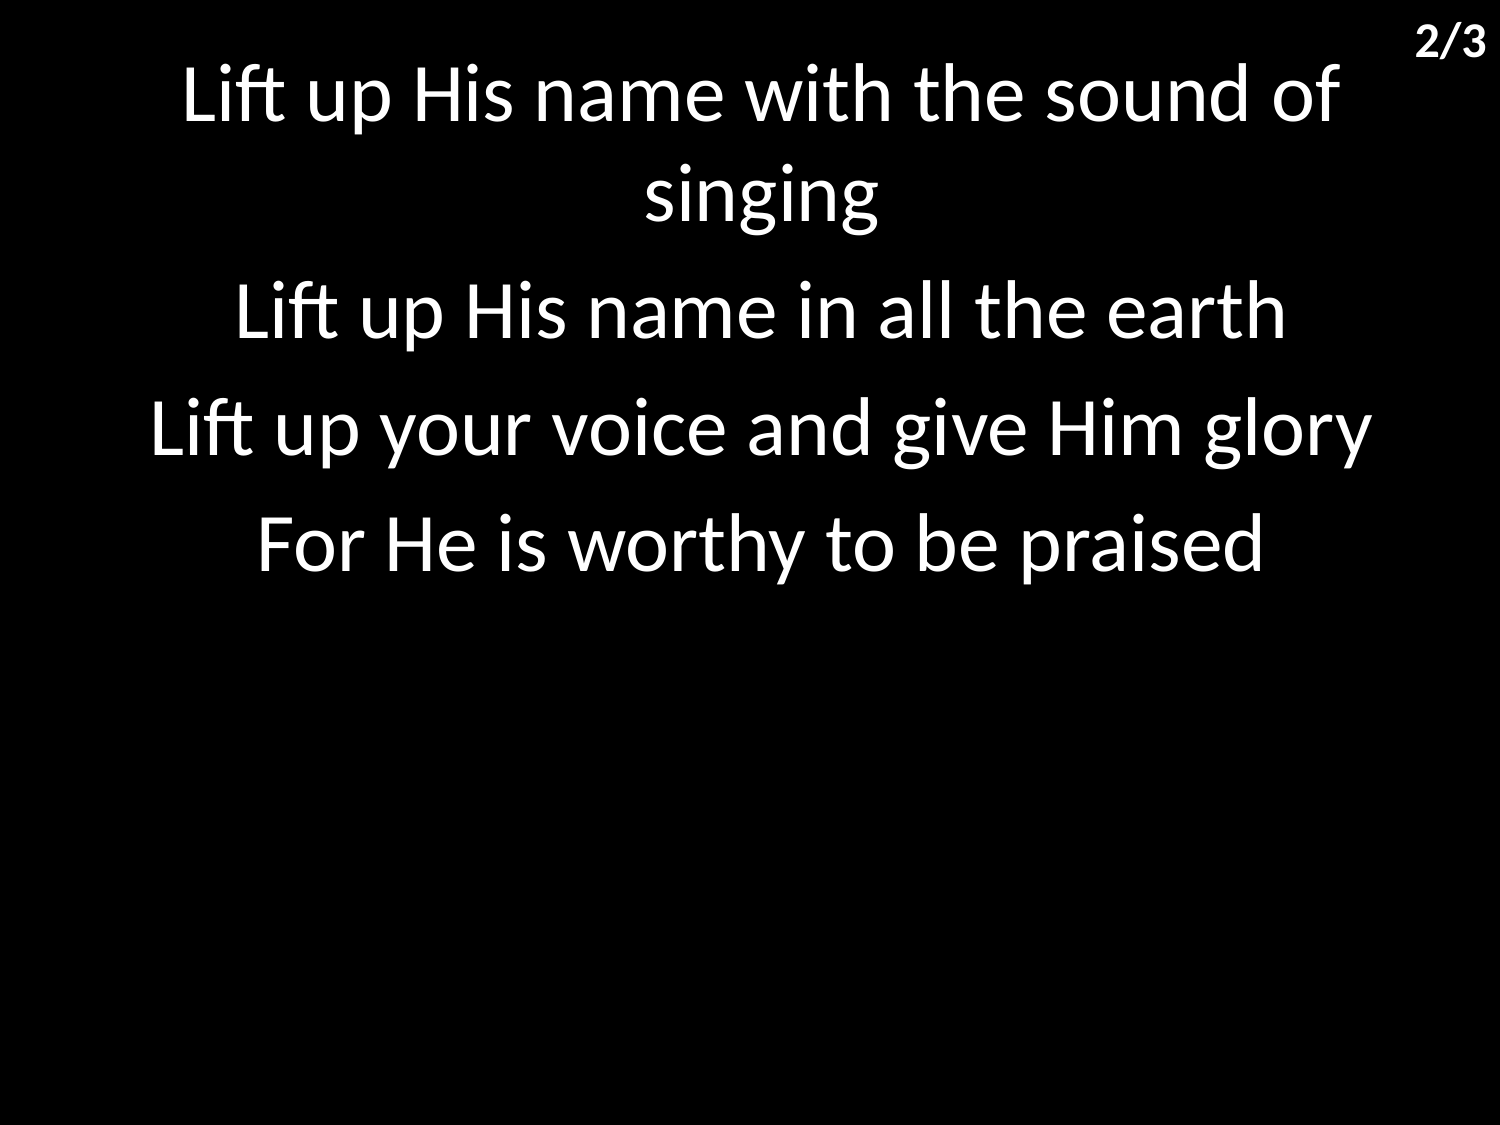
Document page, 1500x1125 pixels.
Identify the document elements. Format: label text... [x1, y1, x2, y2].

text_box 2/3 [1399, 0, 1500, 75]
subtitle Lift up His name with the sound of singing Lift up His name in all the earth Lift up your voice and give Him glory For He is worthy to be praised [53, 30, 1471, 1094]
